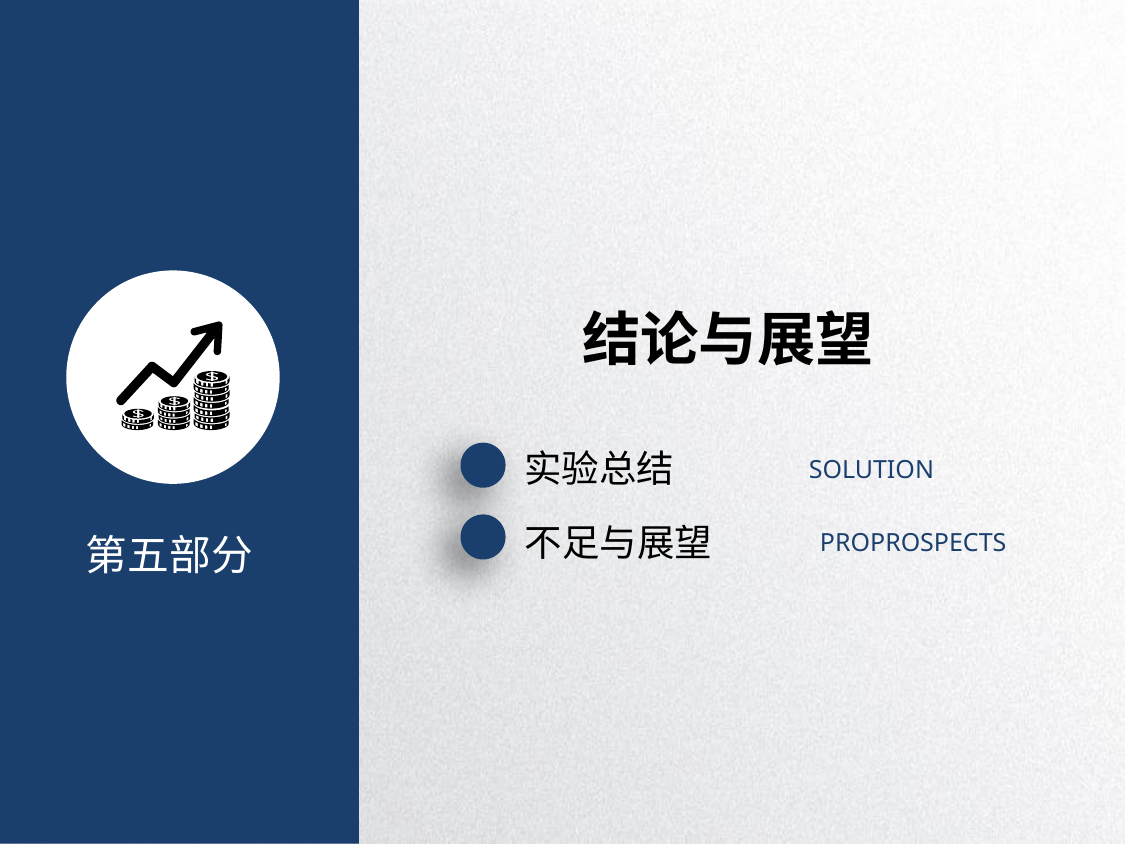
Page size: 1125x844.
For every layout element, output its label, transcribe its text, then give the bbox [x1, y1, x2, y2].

text_box 不足与展望 [511, 511, 728, 572]
text_box 结论与展望 [567, 294, 889, 380]
picture [361, 0, 1125, 844]
text_box PROPROSPECTS [805, 519, 1022, 565]
text_box 第五部分 [85, 528, 267, 579]
text_box [458, 512, 508, 562]
text_box [0, 0, 361, 844]
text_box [65, 270, 280, 485]
text_box 实验总结 [509, 438, 690, 498]
text_box [458, 440, 508, 490]
text_box SOLUTION [794, 445, 949, 491]
